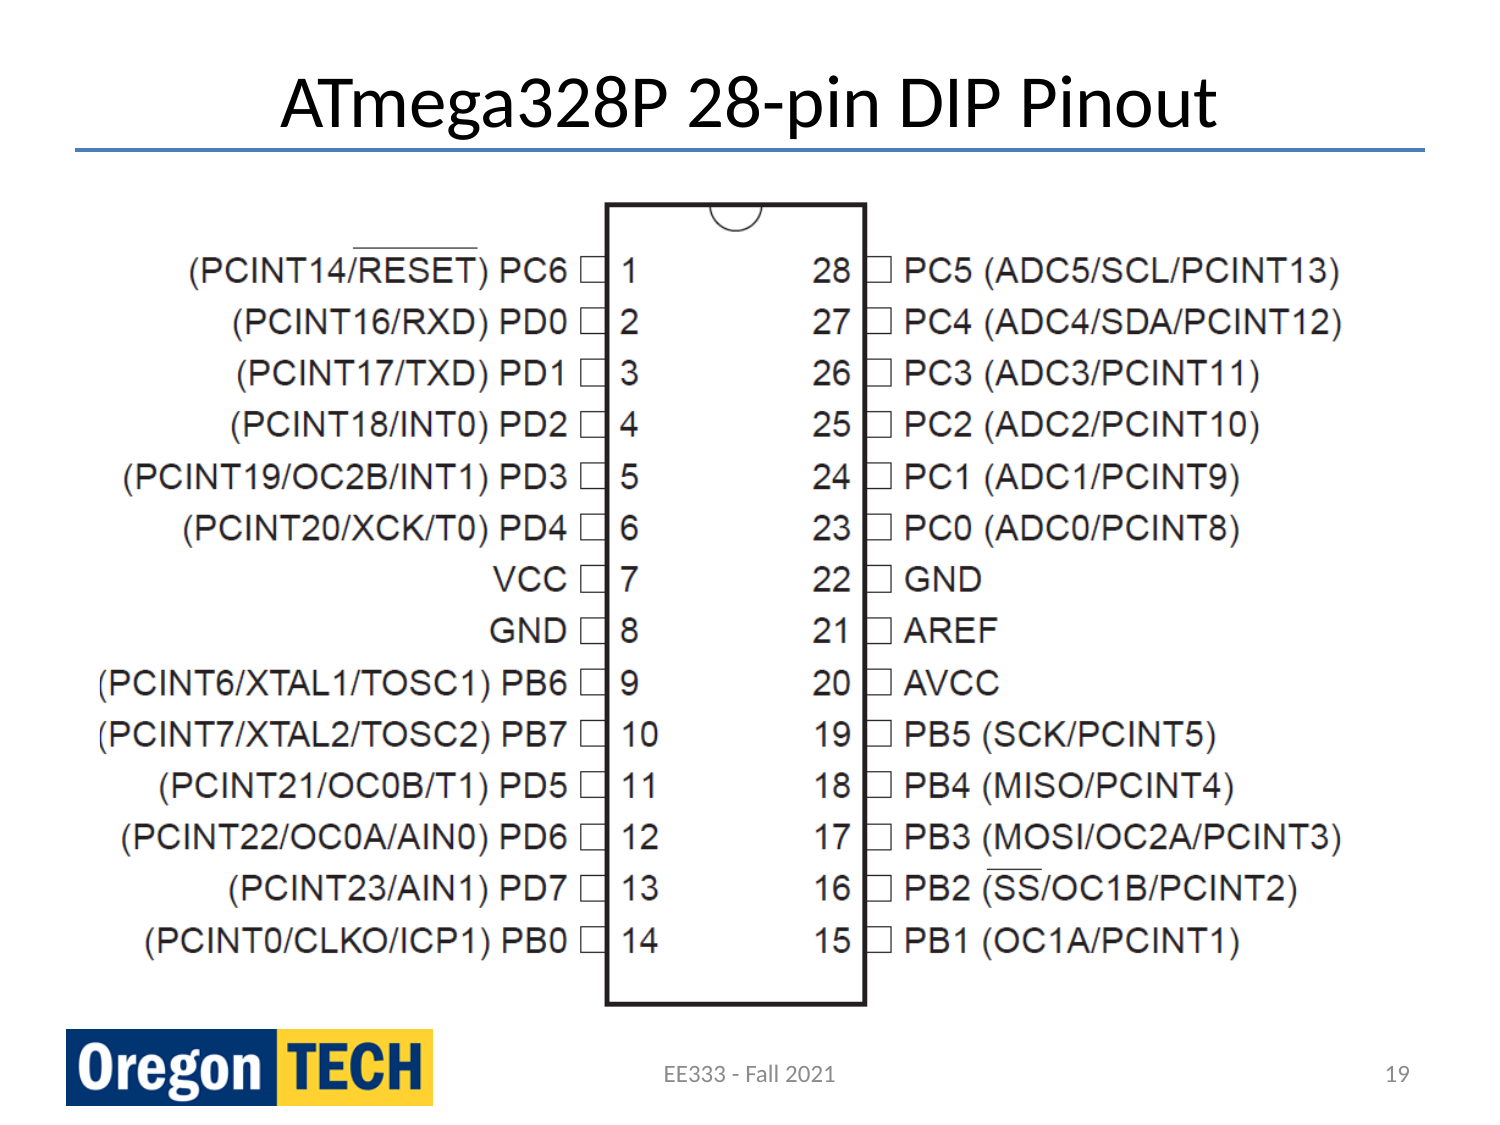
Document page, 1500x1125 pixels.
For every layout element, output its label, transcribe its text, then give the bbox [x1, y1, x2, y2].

picture [66, 1029, 433, 1106]
title ATmega328P 28-pin DIP Pinout [75, 45, 1425, 150]
slide_number 19 [1074, 1042, 1425, 1103]
footer EE333 - Fall 2021 [512, 1042, 988, 1103]
picture [99, 178, 1372, 1018]
